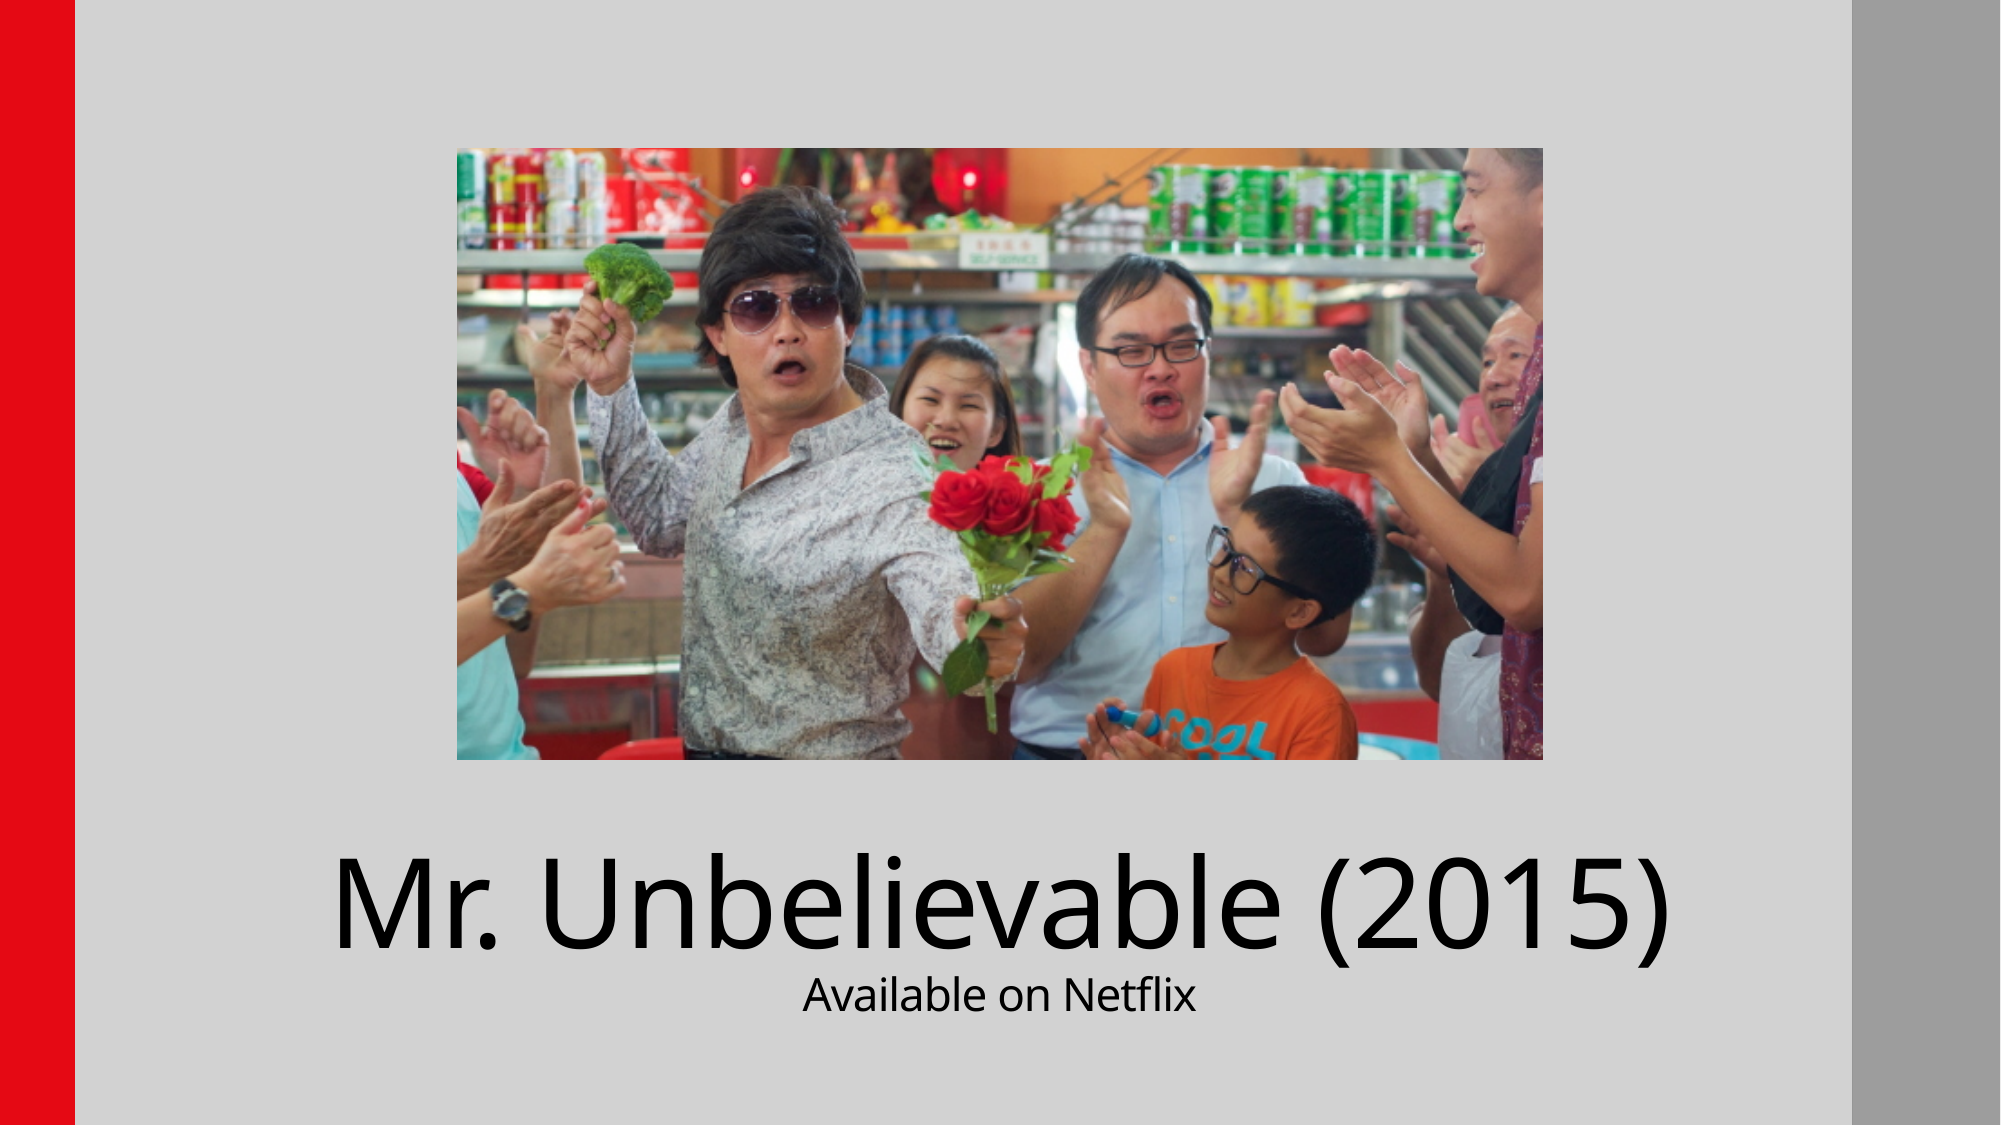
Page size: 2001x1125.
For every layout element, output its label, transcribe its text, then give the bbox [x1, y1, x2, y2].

title Mr. Unbelievable (2015) Available on Netflix [288, 818, 1712, 1029]
text_box [0, 0, 76, 1125]
text_box [1851, 0, 2000, 1125]
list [456, 148, 1543, 760]
